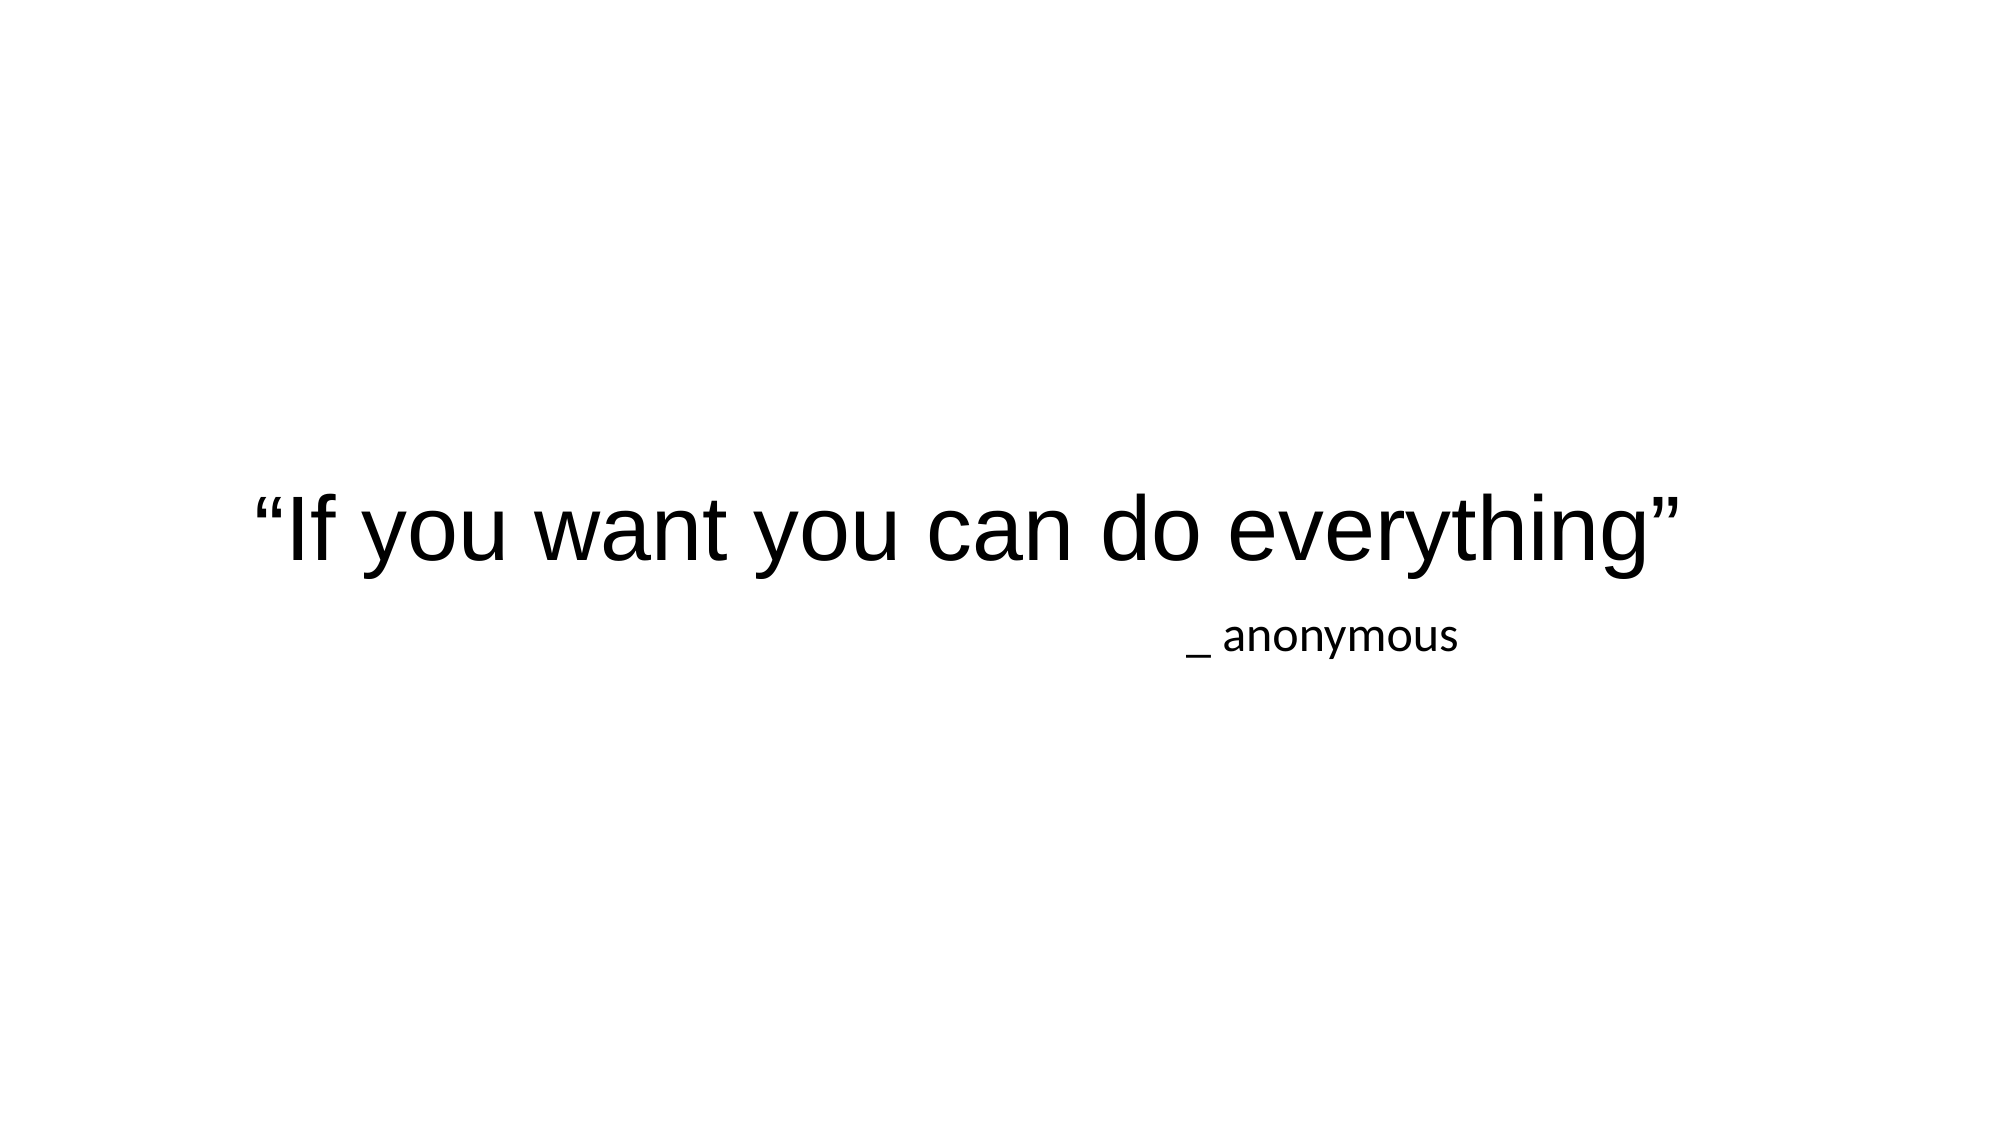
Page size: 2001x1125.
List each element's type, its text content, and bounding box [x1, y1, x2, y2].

list “If you want you can do everything” _ anonymous [137, 299, 1863, 1014]
